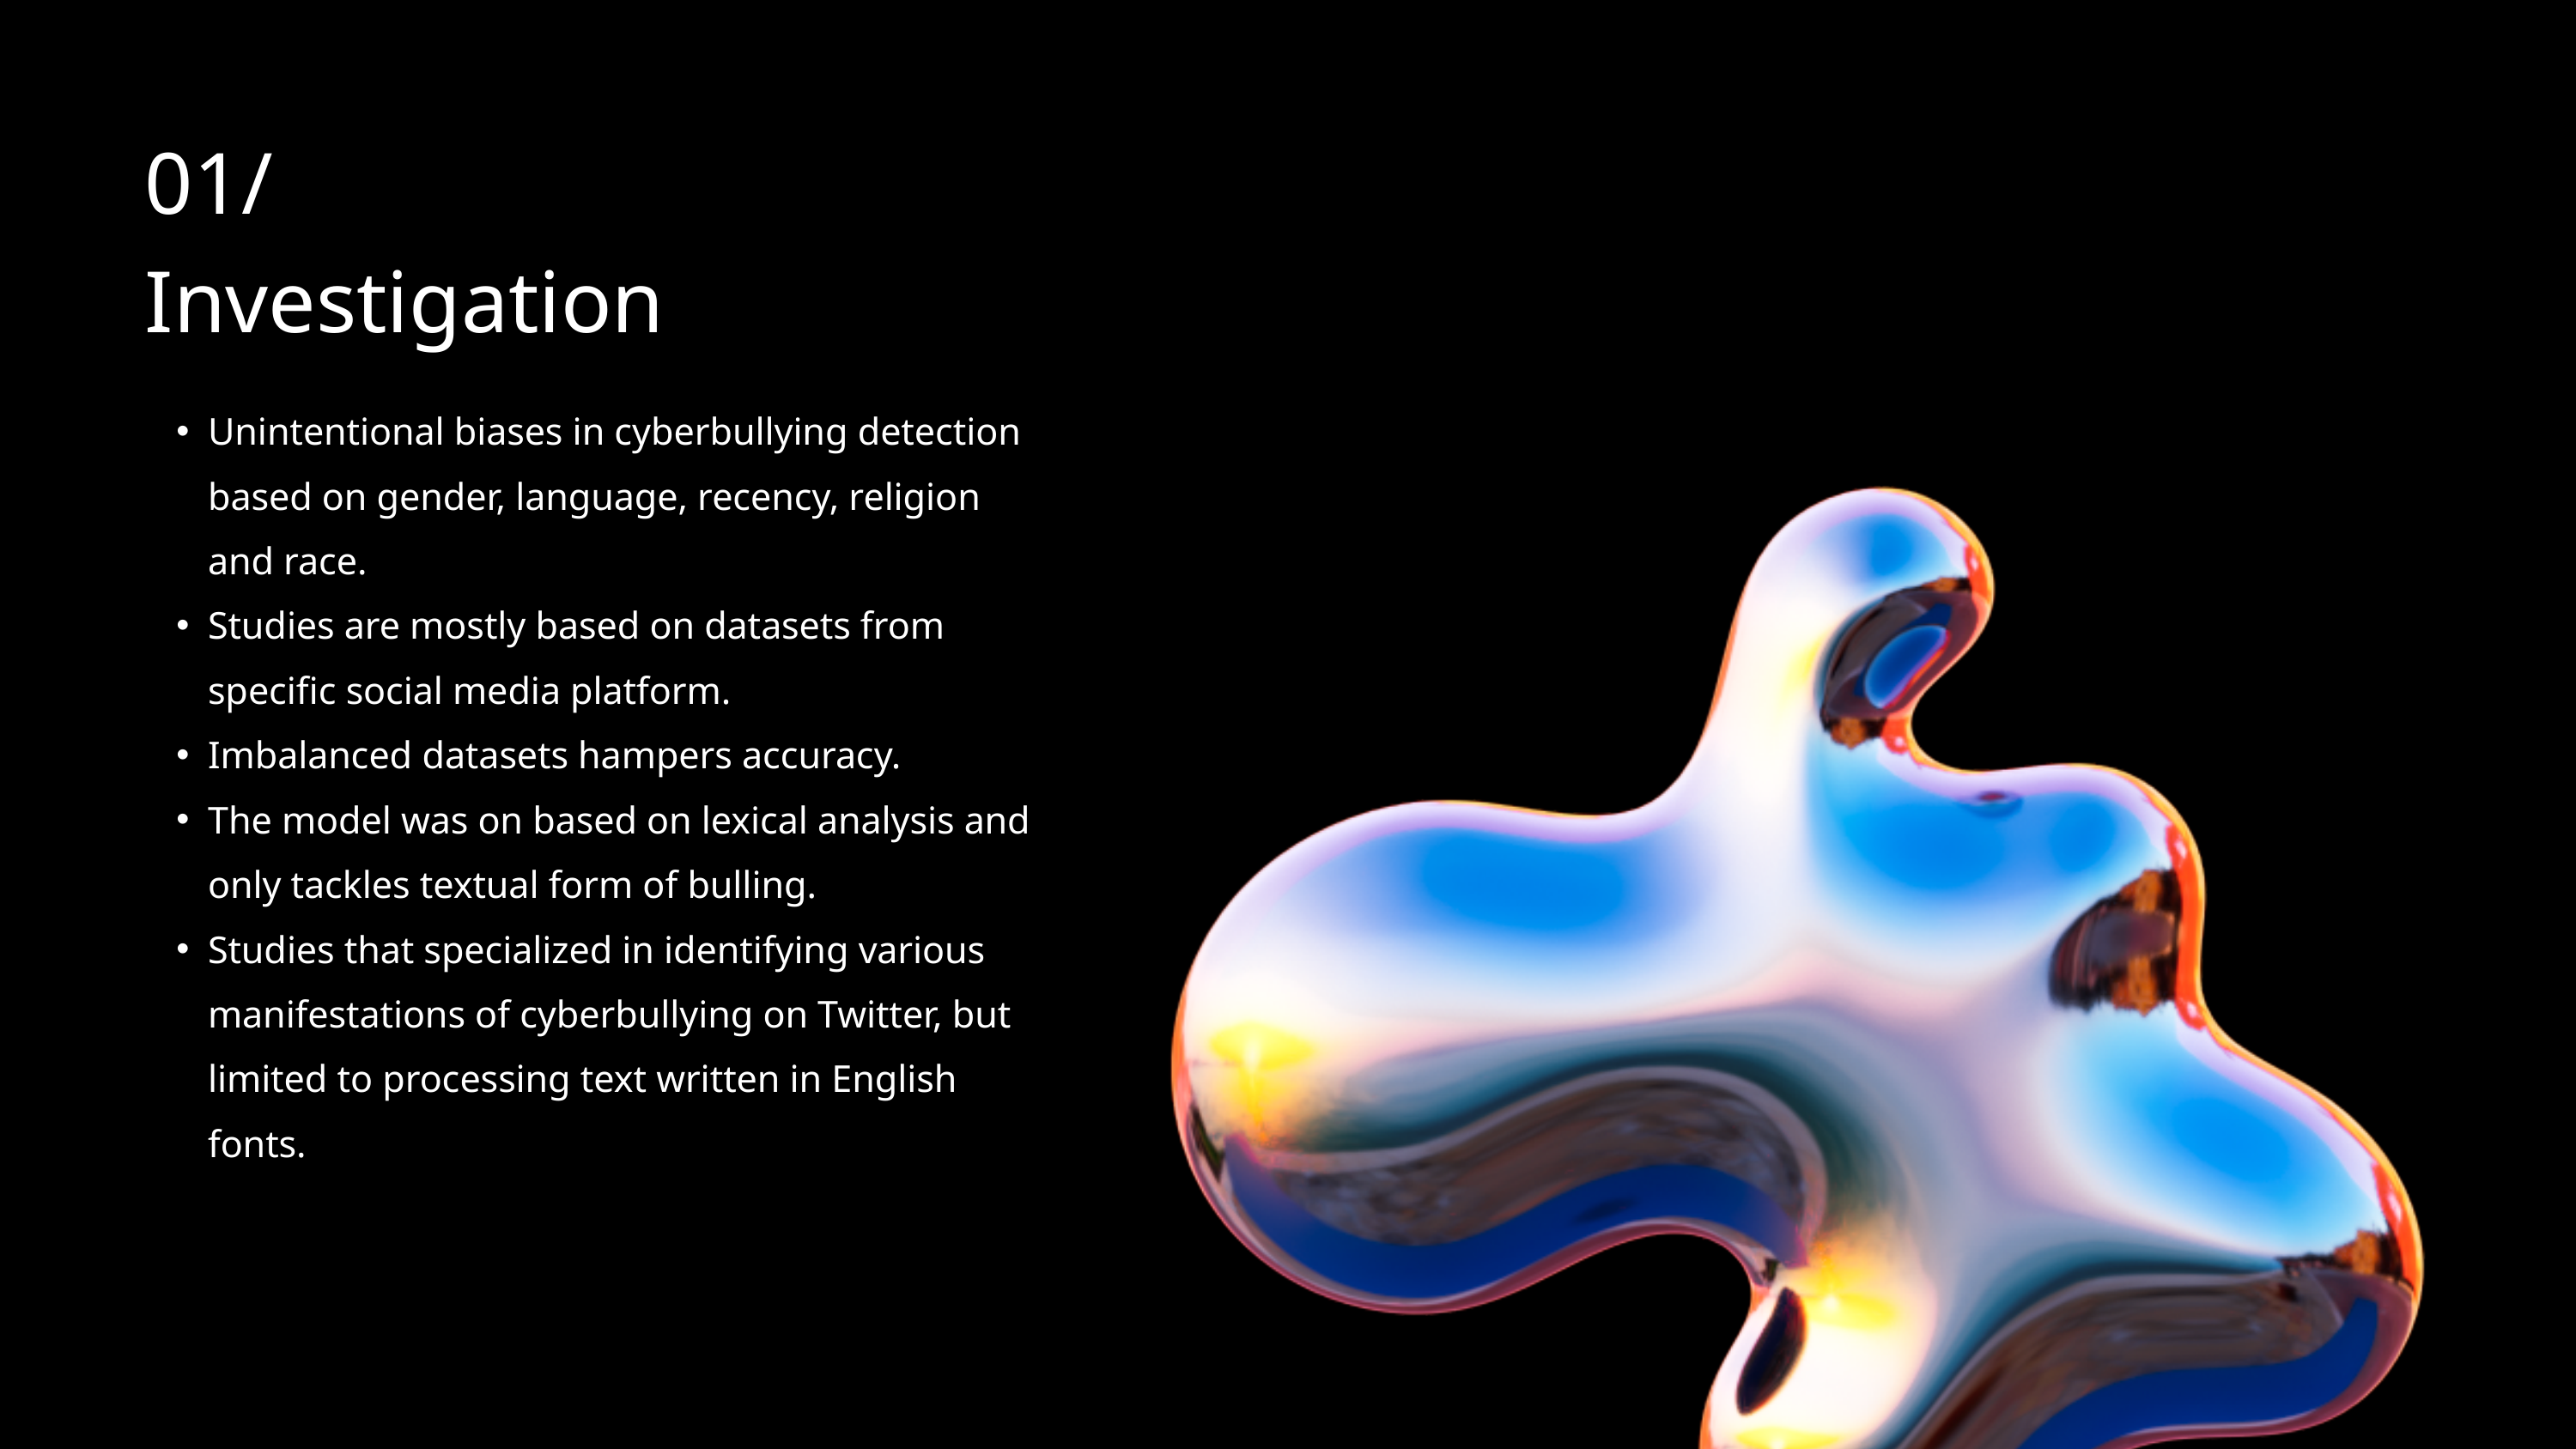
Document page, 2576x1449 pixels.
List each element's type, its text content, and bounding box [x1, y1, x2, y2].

text_box [1165, 465, 2432, 1449]
text_box 01/ Investigation [144, 112, 1217, 350]
text_box Unintentional biases in cyberbullying detection based on gender, language, recency, religion and race. Studies are mostly based on datasets from specific social media platform. Imbalanced datasets hampers accuracy. The model was on based on lexical analysis and only tackles textual form of bulling. Studies that specialized in identifying various manifestations of cyberbullying on Twitter, but limited to processing text written in English fonts. [144, 387, 1043, 1165]
